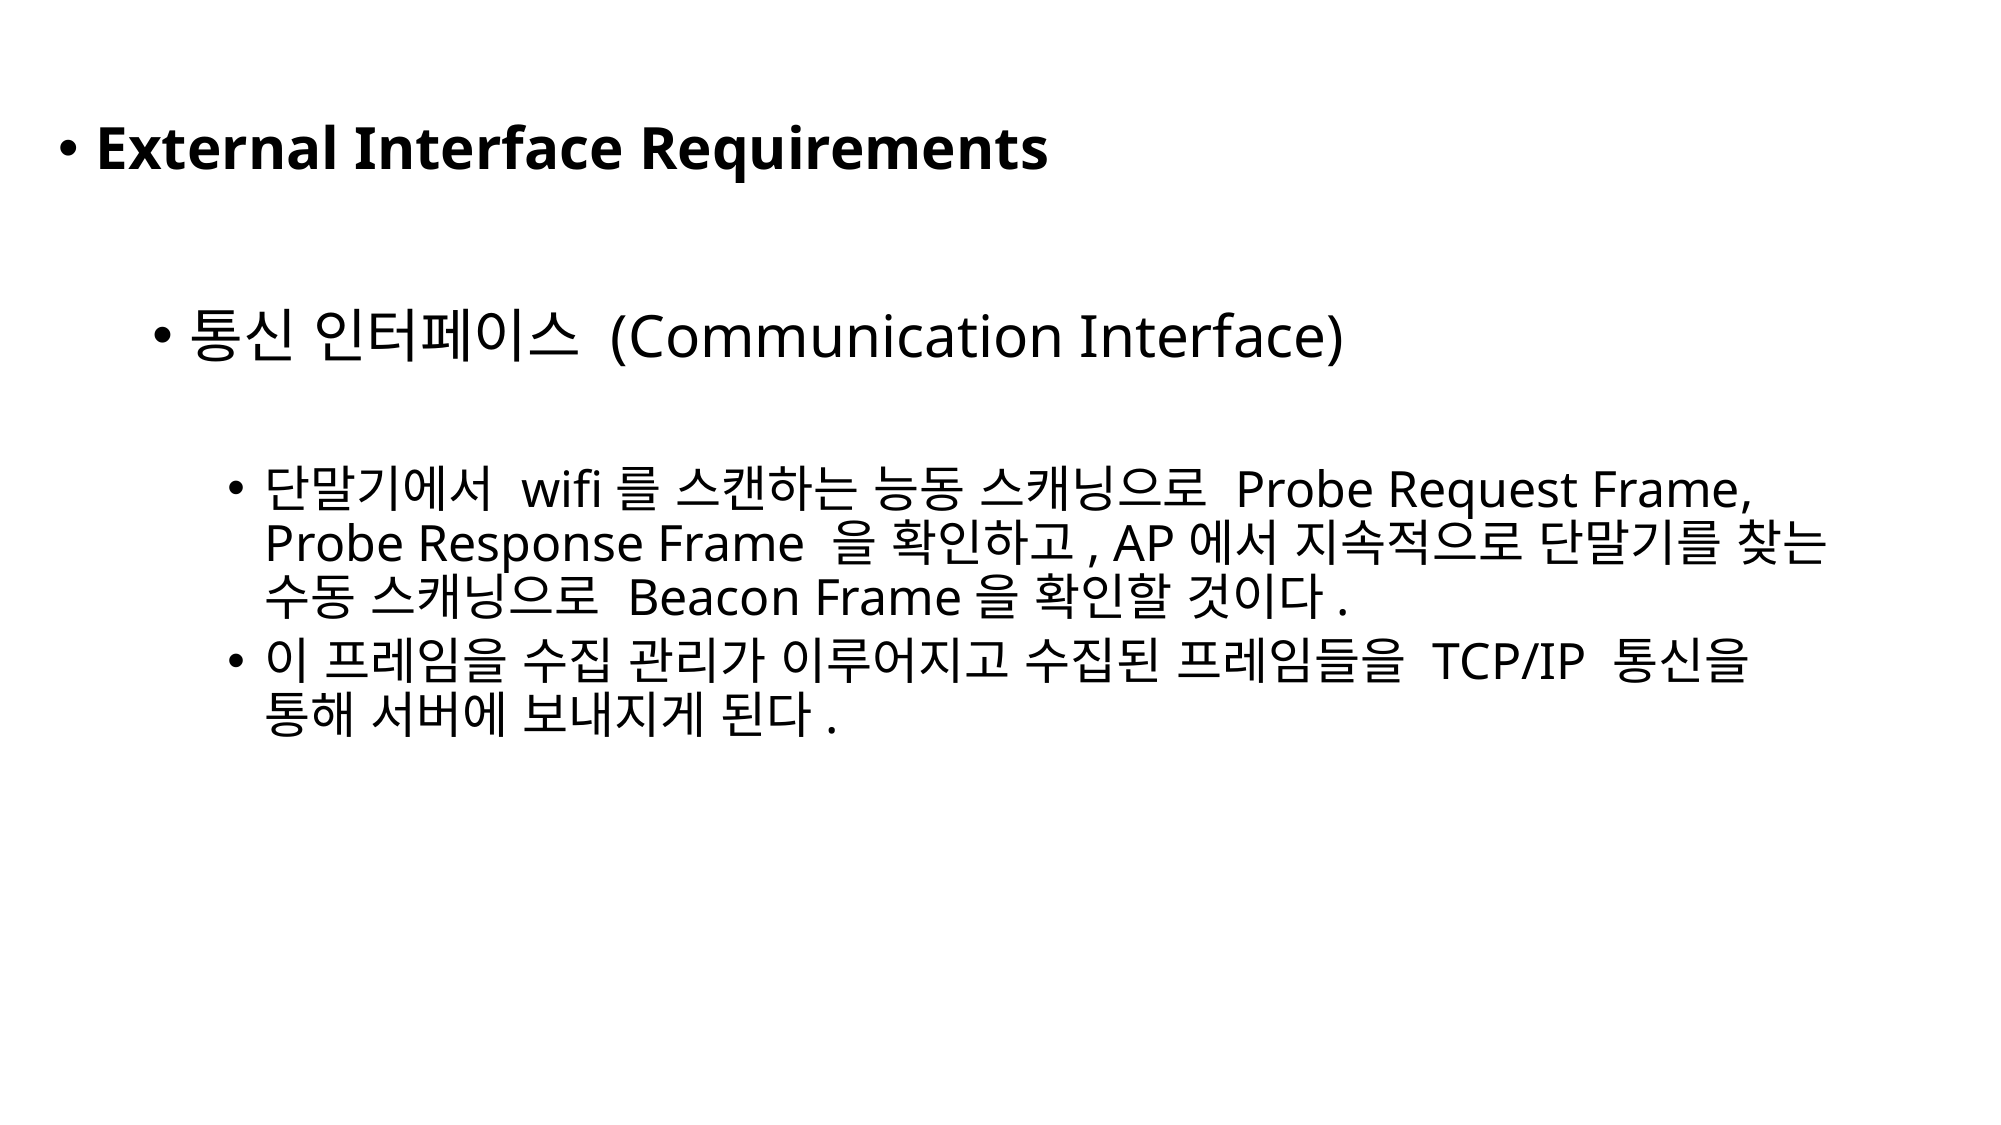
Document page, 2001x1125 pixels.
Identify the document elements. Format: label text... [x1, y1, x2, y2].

text_box External Interface Requirements [43, 111, 1543, 257]
list 통신 인터페이스 (Communication Interface) 단말기에서 wifi를 스캔하는 능동 스캐닝으로 Probe Request Frame, Probe Response Frame 을 확인하고, AP에서 지속적으로 단말기를 찾는 수동 스캐닝으로 Beacon Frame을 확인할 것이다. 이 프레임을 수집 관리가 이루어지고 수집된 프레임들을 TCP/IP 통신을 통해 서버에 보내지게 된다. [137, 299, 1863, 1014]
